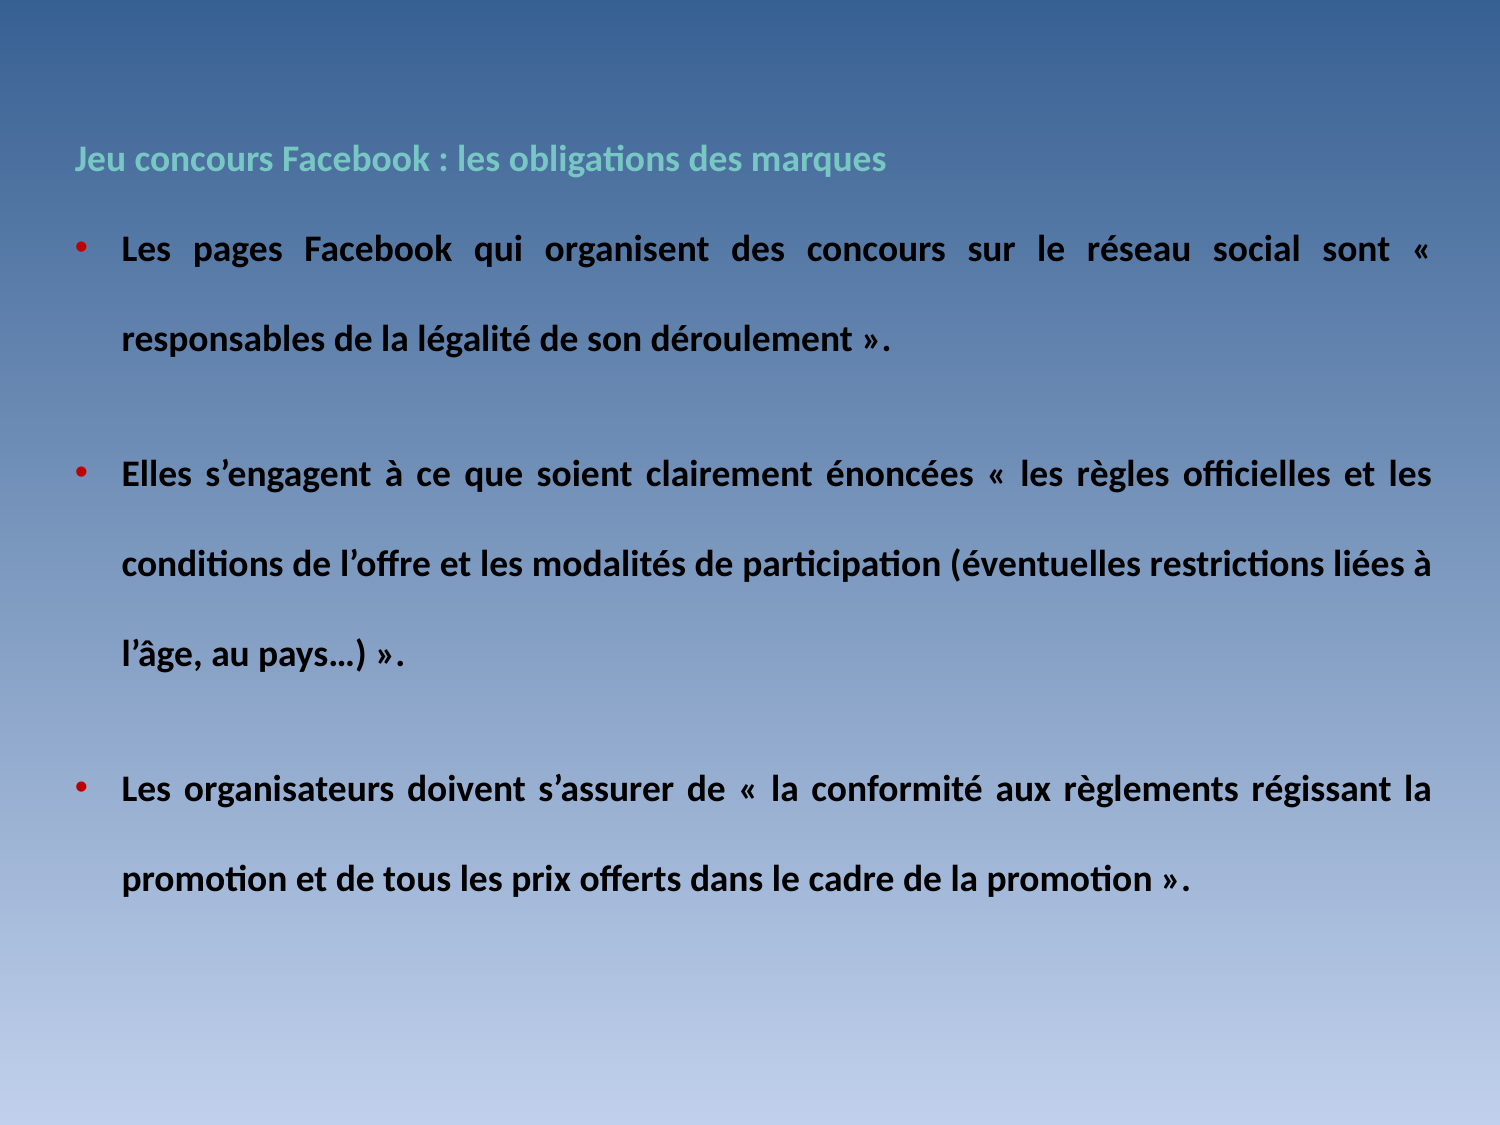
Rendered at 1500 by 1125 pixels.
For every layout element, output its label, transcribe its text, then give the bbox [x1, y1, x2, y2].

text_box Jeu concours Facebook : les obligations des marques Les pages Facebook qui organisent des concours sur le réseau social sont « responsables de la légalité de son déroulement ». Elles s’engagent à ce que soient clairement énoncées « les règles officielles et les conditions de l’offre et les modalités de participation (éventuelles restrictions liées à l’âge, au pays…) ». Les organisateurs doivent s’assurer de « la conformité aux règlements régissant la promotion et de tous les prix offerts dans le cadre de la promotion ». [60, 81, 1449, 906]
